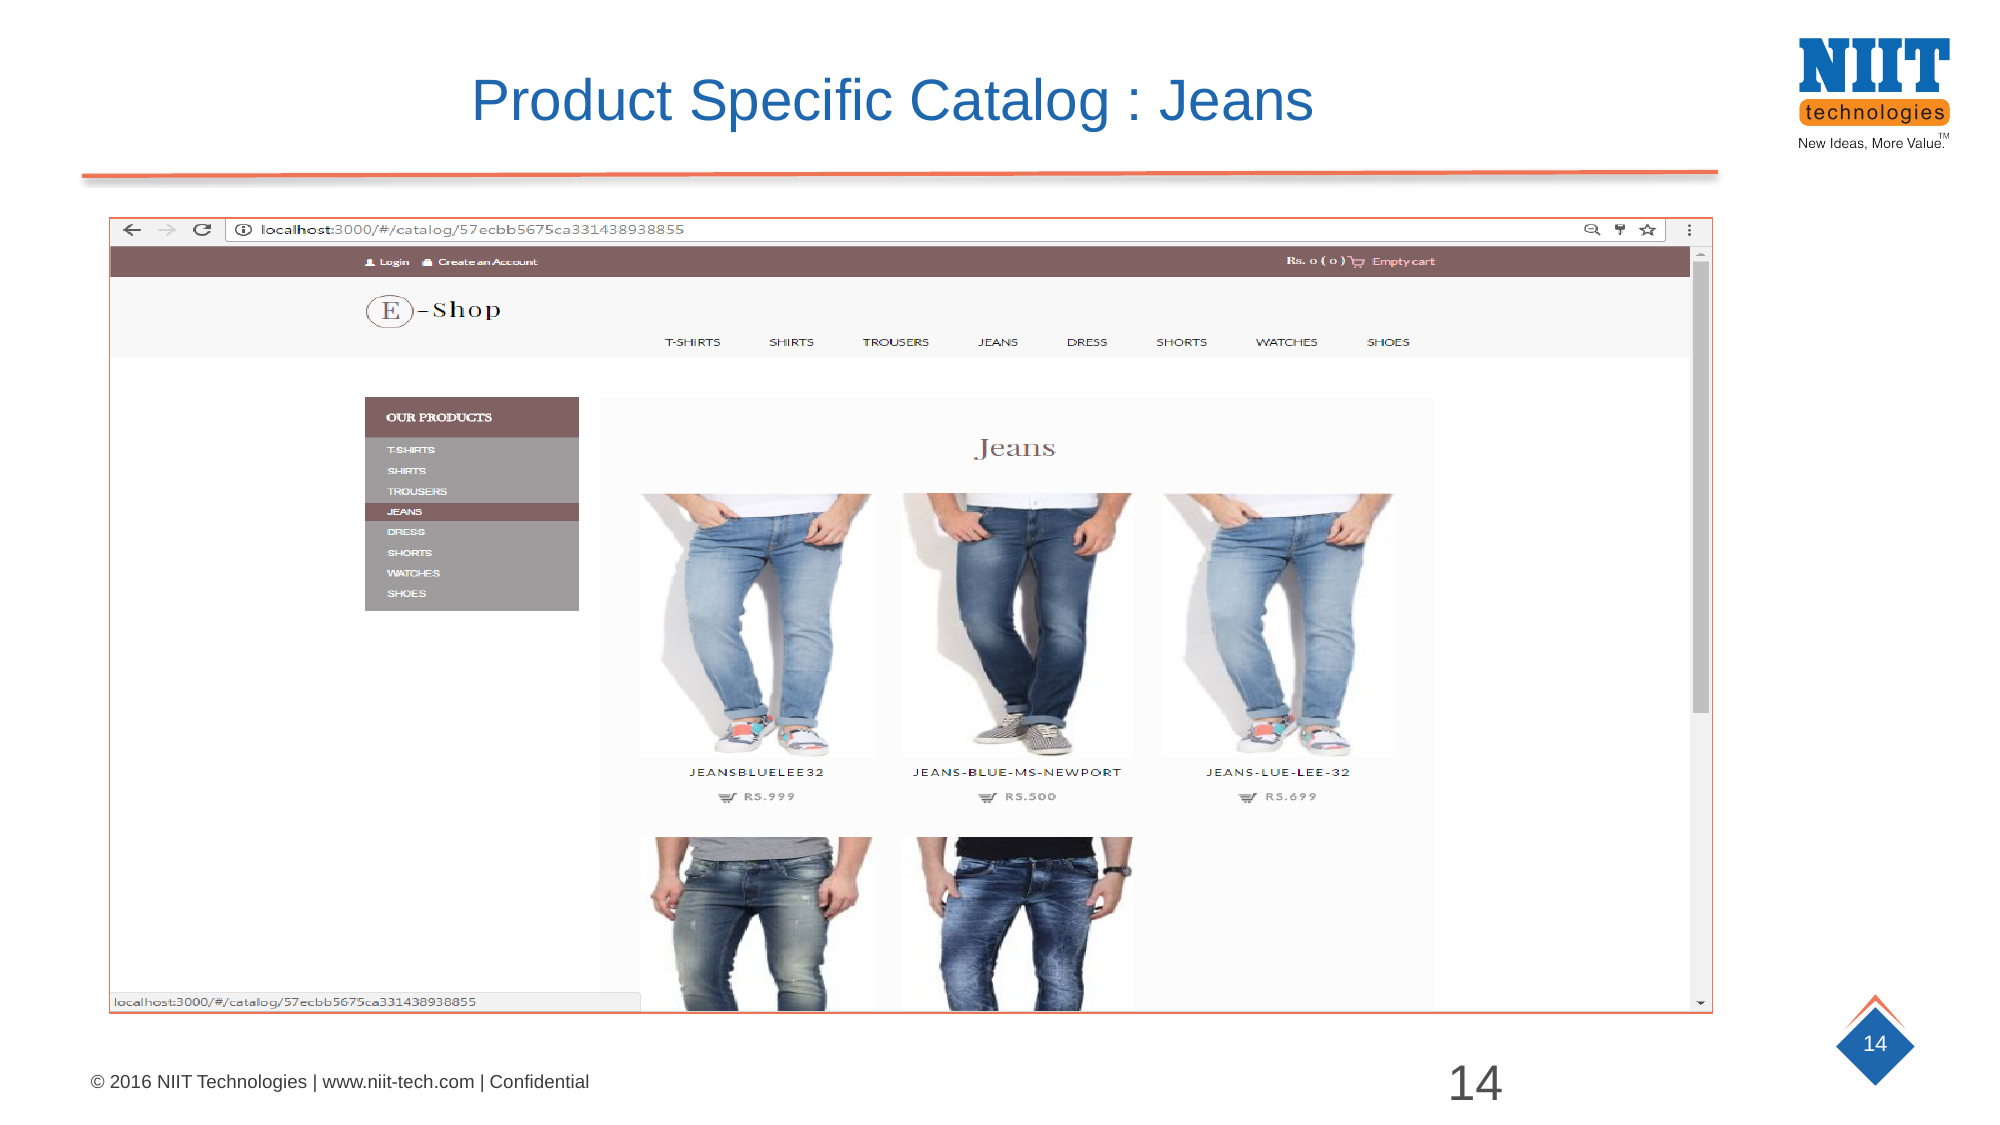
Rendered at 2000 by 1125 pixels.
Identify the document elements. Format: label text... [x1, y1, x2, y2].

picture [1799, 38, 1950, 150]
picture [110, 218, 1713, 1013]
slide_number 14 [1432, 1042, 1900, 1103]
title Product Specific Catalog : Jeans [76, 45, 1712, 150]
